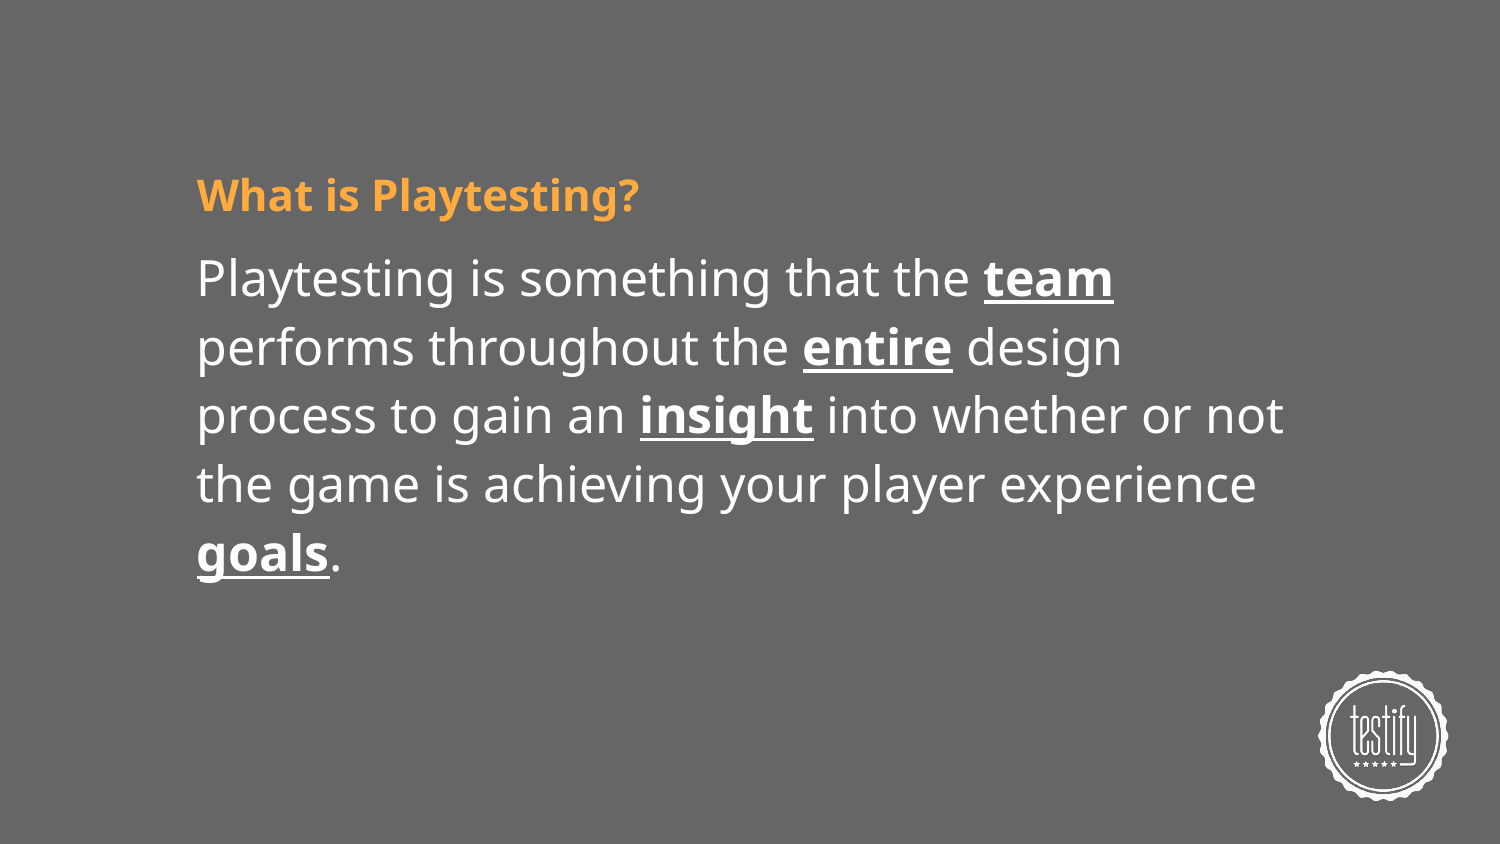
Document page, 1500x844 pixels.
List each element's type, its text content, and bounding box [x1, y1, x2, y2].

picture [1316, 669, 1450, 802]
list Playtesting is something that the team performs throughout the entire design process to gain an insight into whether or not the game is achieving your player experience goals. [181, 222, 1316, 787]
title What is Playtesting? [181, 153, 1279, 247]
